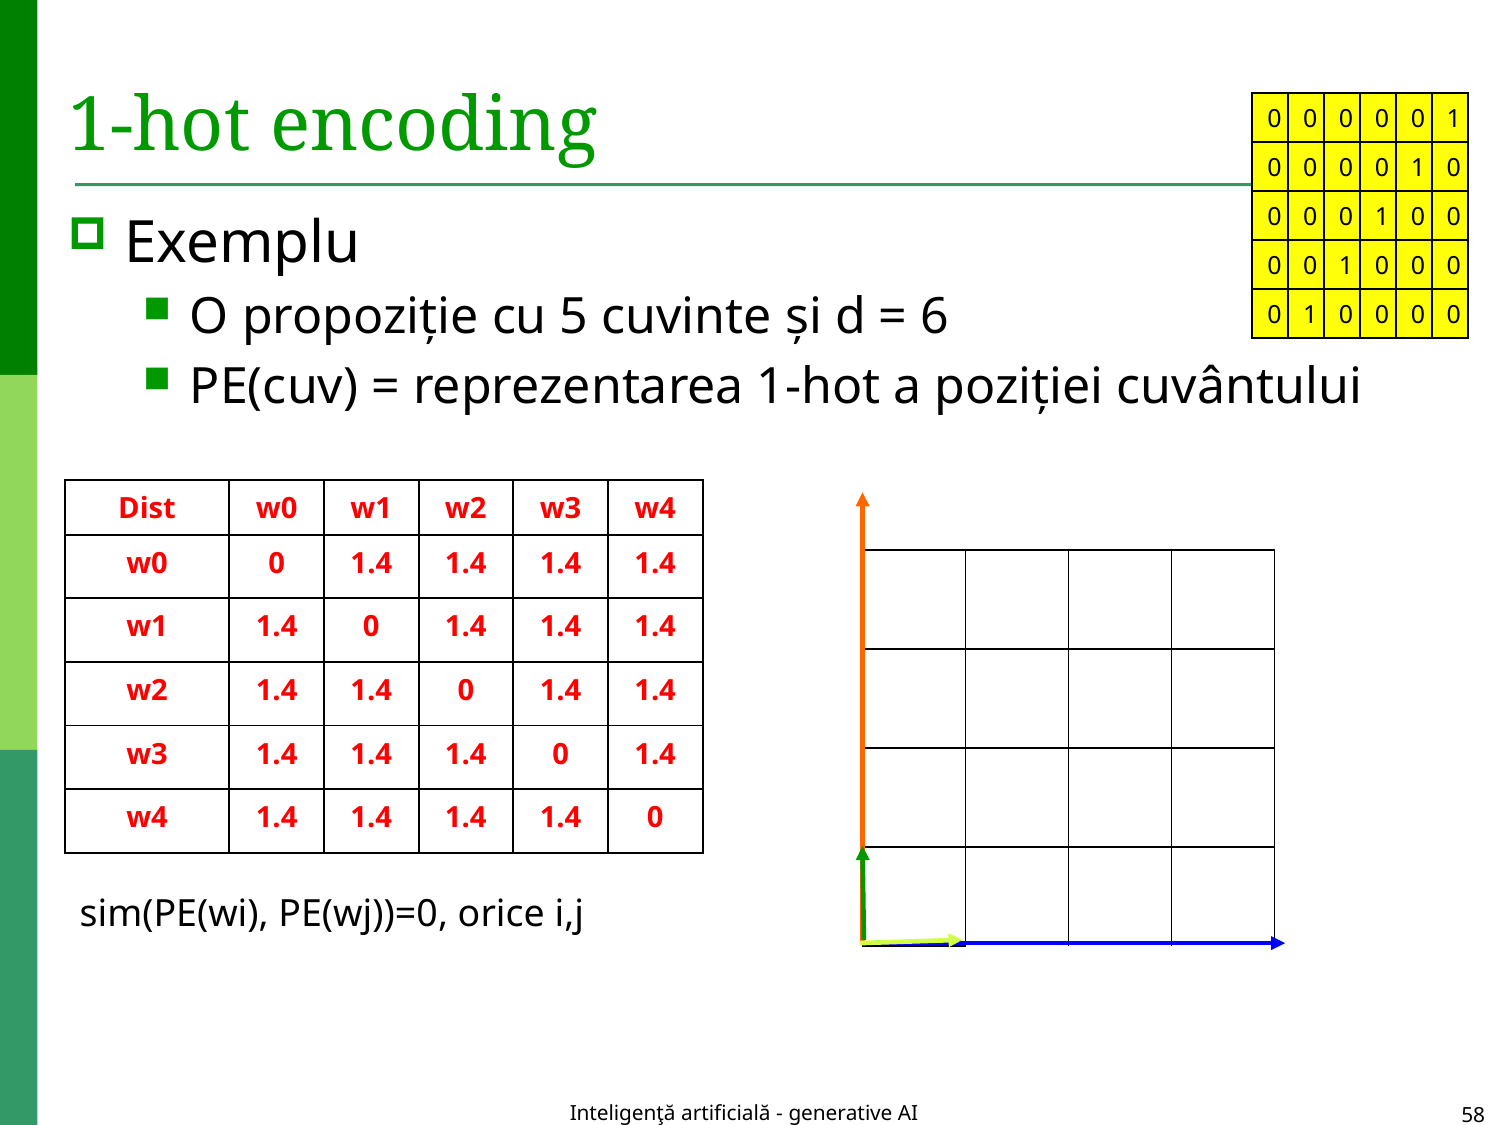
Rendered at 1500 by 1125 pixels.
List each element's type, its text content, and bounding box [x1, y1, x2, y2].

table_cell w4 [66, 790, 228, 852]
table_cell 0 [1253, 192, 1287, 239]
table_cell 1.4 [609, 663, 702, 725]
table_header 0 [1289, 94, 1323, 141]
list Exemplu O propoziție cu 5 cuvinte și d = 6 PE(cuv) = reprezentarea 1-hot a poziției cuvântului [53, 196, 1471, 1094]
table_cell 1 [1325, 241, 1359, 288]
table_cell 0 [1253, 241, 1287, 288]
table_cell 1.4 [325, 536, 418, 597]
table_cell 1.4 [609, 599, 702, 661]
table_cell 0 [514, 726, 607, 788]
table_cell 1.4 [230, 663, 323, 725]
table_cell 0 [1433, 290, 1467, 337]
table_cell 1.4 [325, 726, 418, 788]
text_box sim(PE(wi), PE(wj))=0, orice i,j [64, 881, 798, 942]
table_cell w3 [66, 726, 228, 788]
table_cell 1.4 [420, 726, 512, 788]
table_header 0 [1325, 94, 1359, 141]
table_header w2 [420, 481, 512, 534]
table_cell 1.4 [325, 790, 418, 852]
table_cell w0 [66, 536, 228, 597]
table_cell 1.4 [230, 599, 323, 661]
table_cell 1.4 [514, 663, 607, 725]
footer Inteligenţă artificială - generative AI [229, 1091, 1259, 1125]
table_header 0 [1253, 94, 1287, 141]
table_header 0 [1361, 94, 1395, 141]
table_cell 1.4 [609, 726, 702, 788]
table_header w3 [514, 481, 607, 534]
table_cell 1 [1397, 143, 1431, 190]
table_cell 0 [1433, 241, 1467, 288]
table_header w1 [325, 481, 418, 534]
table_cell 0 [1397, 192, 1431, 239]
table_cell 0 [1289, 241, 1323, 288]
table_cell 1.4 [514, 599, 607, 661]
table_cell 0 [1397, 241, 1431, 288]
title 1-hot encoding [53, 19, 1471, 173]
slide_number 58 [1149, 1093, 1500, 1125]
table_cell 1.4 [514, 536, 607, 597]
table_cell 0 [420, 663, 512, 725]
table_header w0 [230, 481, 323, 534]
table_header 0 [1397, 94, 1431, 141]
table_cell 1.4 [230, 790, 323, 852]
table_cell 0 [325, 599, 418, 661]
table_header Dist [66, 481, 228, 534]
table_cell 0 [1253, 143, 1287, 190]
table_cell 1.4 [420, 599, 512, 661]
table_header w4 [609, 481, 702, 534]
table_cell 0 [1289, 192, 1323, 239]
table_cell 0 [1289, 143, 1323, 190]
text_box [866, 939, 963, 944]
table_cell 1.4 [230, 726, 323, 788]
table_cell 0 [1253, 290, 1287, 337]
table_cell 1 [1361, 192, 1395, 239]
table_cell 0 [1433, 143, 1467, 190]
table_cell 1 [1289, 290, 1323, 337]
table_cell 0 [1325, 143, 1359, 190]
table_cell w1 [66, 599, 228, 661]
table_cell 1.4 [420, 536, 512, 597]
table_cell 0 [1361, 143, 1395, 190]
table_cell 0 [1325, 192, 1359, 239]
table_header 1 [1433, 94, 1467, 141]
table_cell 0 [1433, 192, 1467, 239]
table_cell 0 [1397, 290, 1431, 337]
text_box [862, 492, 1286, 944]
table_cell 0 [1325, 290, 1359, 337]
table_cell 1.4 [420, 790, 512, 852]
table_cell 1.4 [325, 663, 418, 725]
table_cell 0 [1361, 241, 1395, 288]
table_cell 0 [609, 790, 702, 852]
table_cell 0 [1361, 290, 1395, 337]
table_cell w2 [66, 663, 228, 725]
table_cell 1.4 [514, 790, 607, 852]
table_cell 1.4 [609, 536, 702, 597]
table_cell 0 [230, 536, 323, 597]
